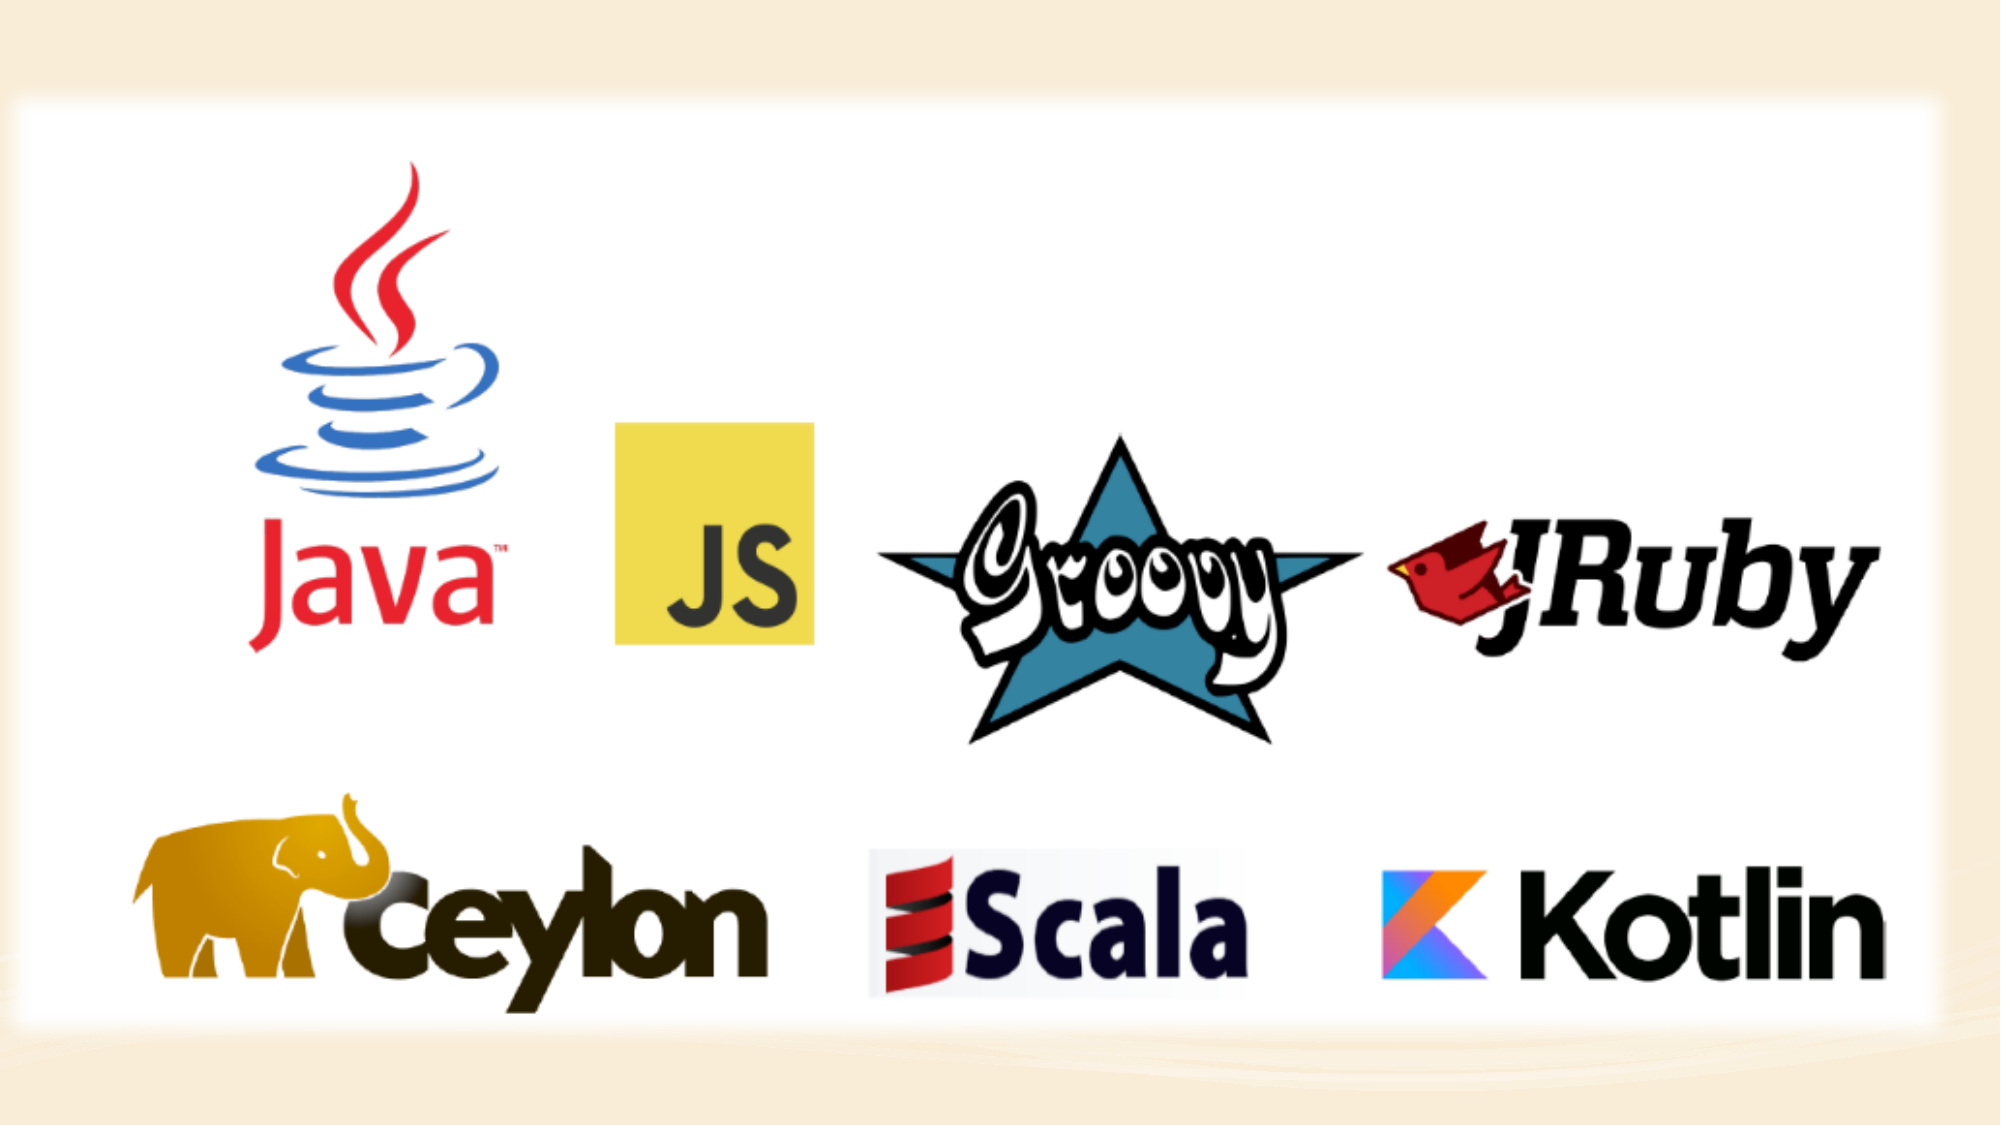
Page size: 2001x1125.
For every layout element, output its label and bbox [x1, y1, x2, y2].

picture [0, 82, 1953, 1043]
